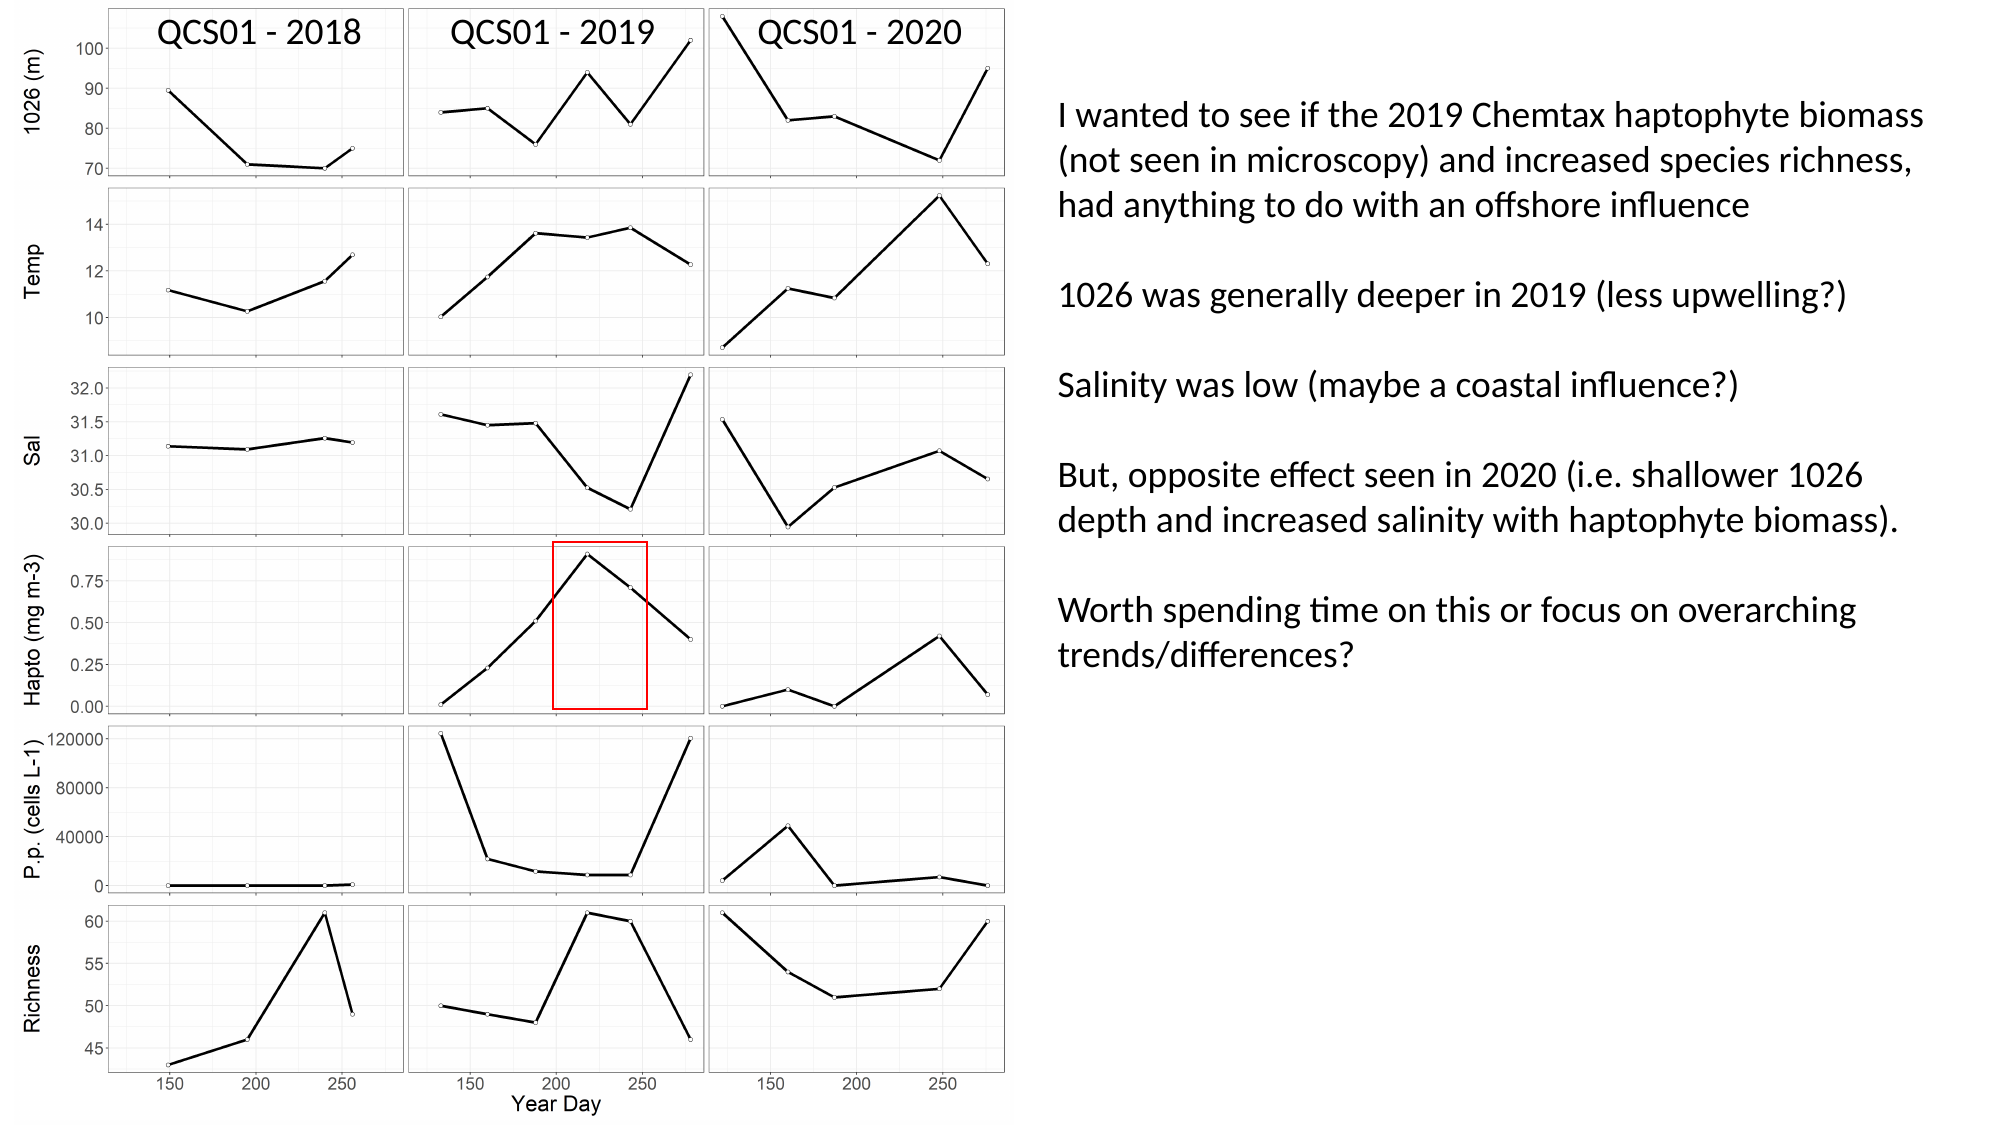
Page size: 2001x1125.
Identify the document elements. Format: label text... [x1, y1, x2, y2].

text_box I wanted to see if the 2019 Chemtax haptophyte biomass (not seen in microscopy) and increased species richness, had anything to do with an offshore influence 1026 was generally deeper in 2019 (less upwelling?) Salinity was low (maybe a coastal influence?) But, opposite effect seen in 2020 (i.e. shallower 1026 depth and increased salinity with haptophyte biomass). Worth spending time on this or focus on overarching trends/differences? [1042, 82, 1975, 817]
picture [14, 0, 1015, 1125]
